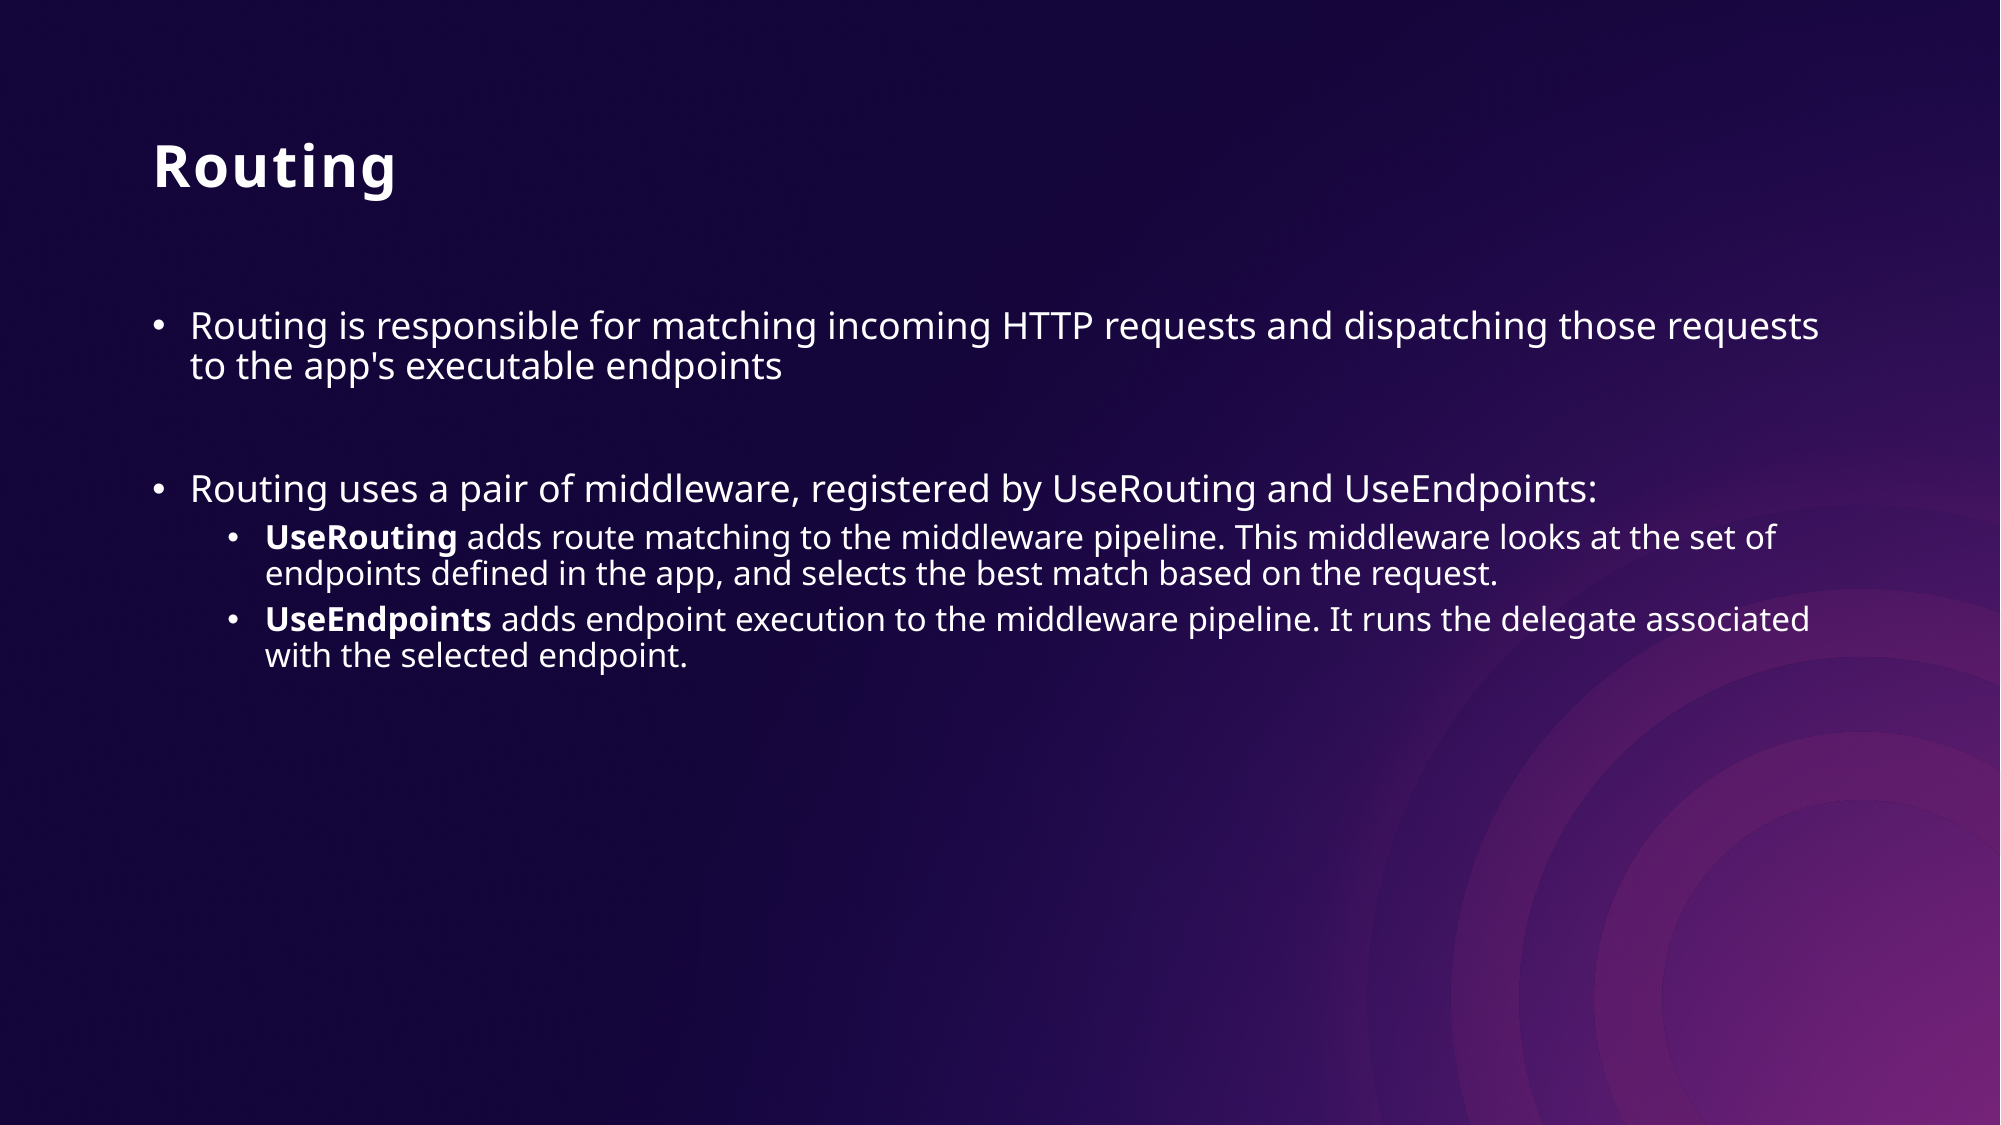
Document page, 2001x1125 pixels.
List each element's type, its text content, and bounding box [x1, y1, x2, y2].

picture [0, 0, 2001, 1125]
list Routing is responsible for matching incoming HTTP requests and dispatching those requests to the app's executable endpoints Routing uses a pair of middleware, registered by UseRouting and UseEndpoints: UseRouting adds route matching to the middleware pipeline. This middleware looks at the set of endpoints defined in the app, and selects the best match based on the request. UseEndpoints adds endpoint execution to the middleware pipeline. It runs the delegate associated with the selected endpoint. [137, 299, 1863, 1014]
title Routing [137, 59, 1863, 278]
